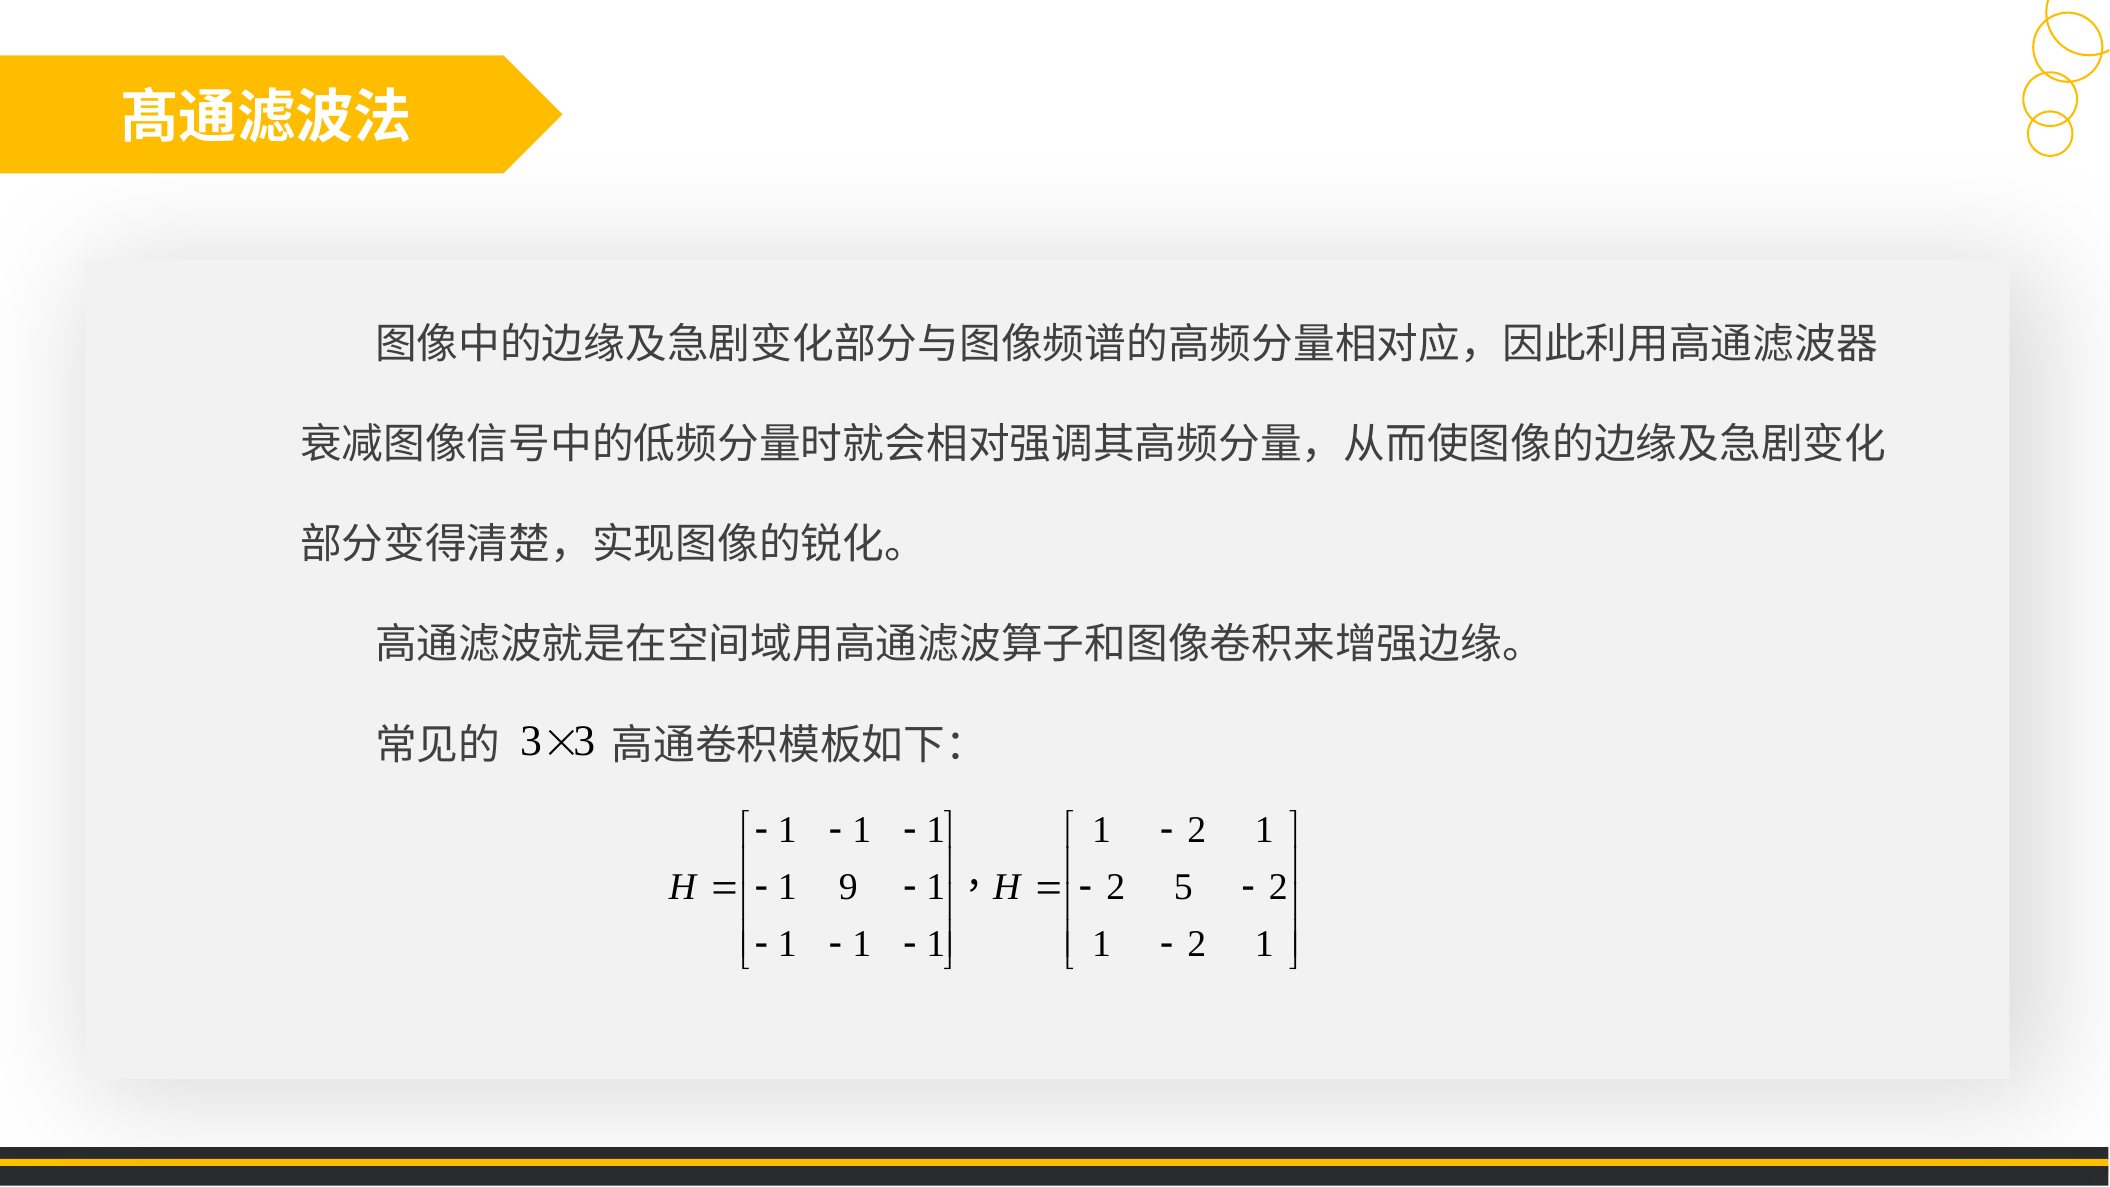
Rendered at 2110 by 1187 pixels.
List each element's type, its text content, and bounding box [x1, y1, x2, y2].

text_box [661, 801, 1310, 978]
text_box [84, 259, 2010, 1080]
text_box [514, 715, 603, 766]
text_box 髙通滤波法 [0, 54, 564, 175]
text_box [2023, 0, 2110, 156]
text_box 图像中的边缘及急剧变化部分与图像频谱的高频分量相对应，因此利用高通滤波器衰减图像信号中的低频分量时就会相对强调其高频分量，从而使图像的边缘及急剧变化部分变得清楚，实现图像的锐化。 高通滤波就是在空间域用高通滤波算子和图像卷积来增强边缘。 常见的 高通卷积模板如下： [285, 259, 1916, 1000]
